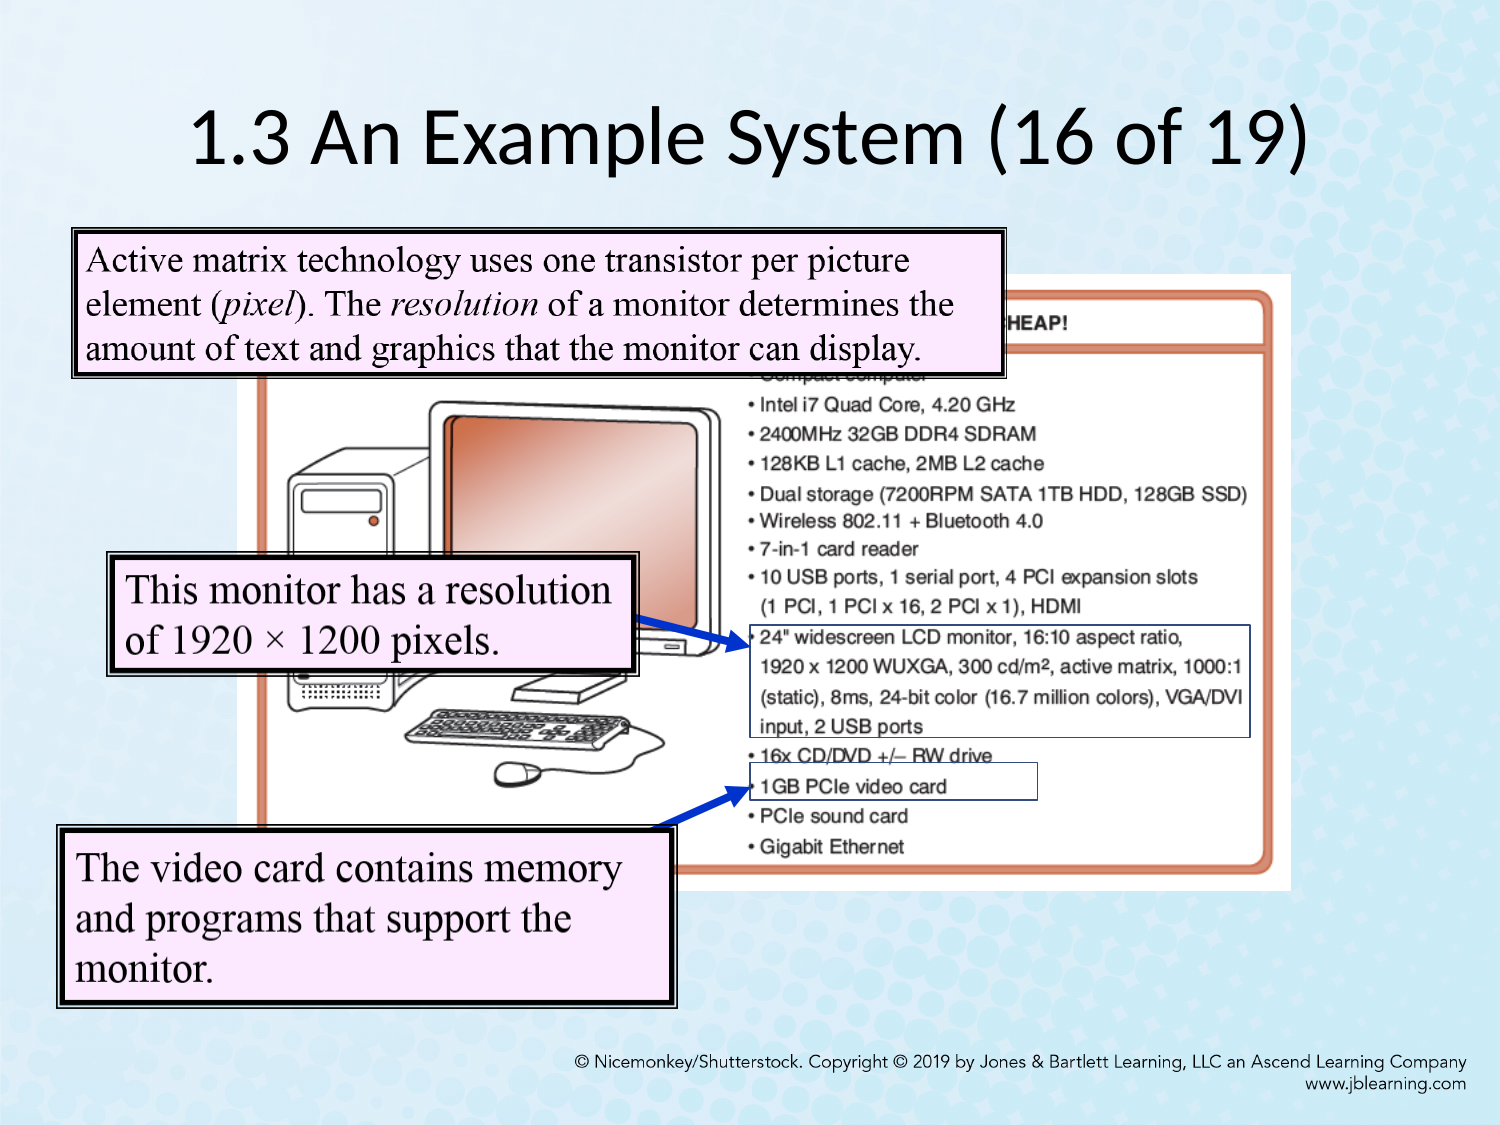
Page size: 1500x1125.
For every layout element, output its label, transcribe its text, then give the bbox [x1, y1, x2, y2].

picture [0, 0, 1500, 1125]
title 1.3 An Example System (16 of 19) [112, 37, 1388, 225]
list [237, 274, 1291, 891]
